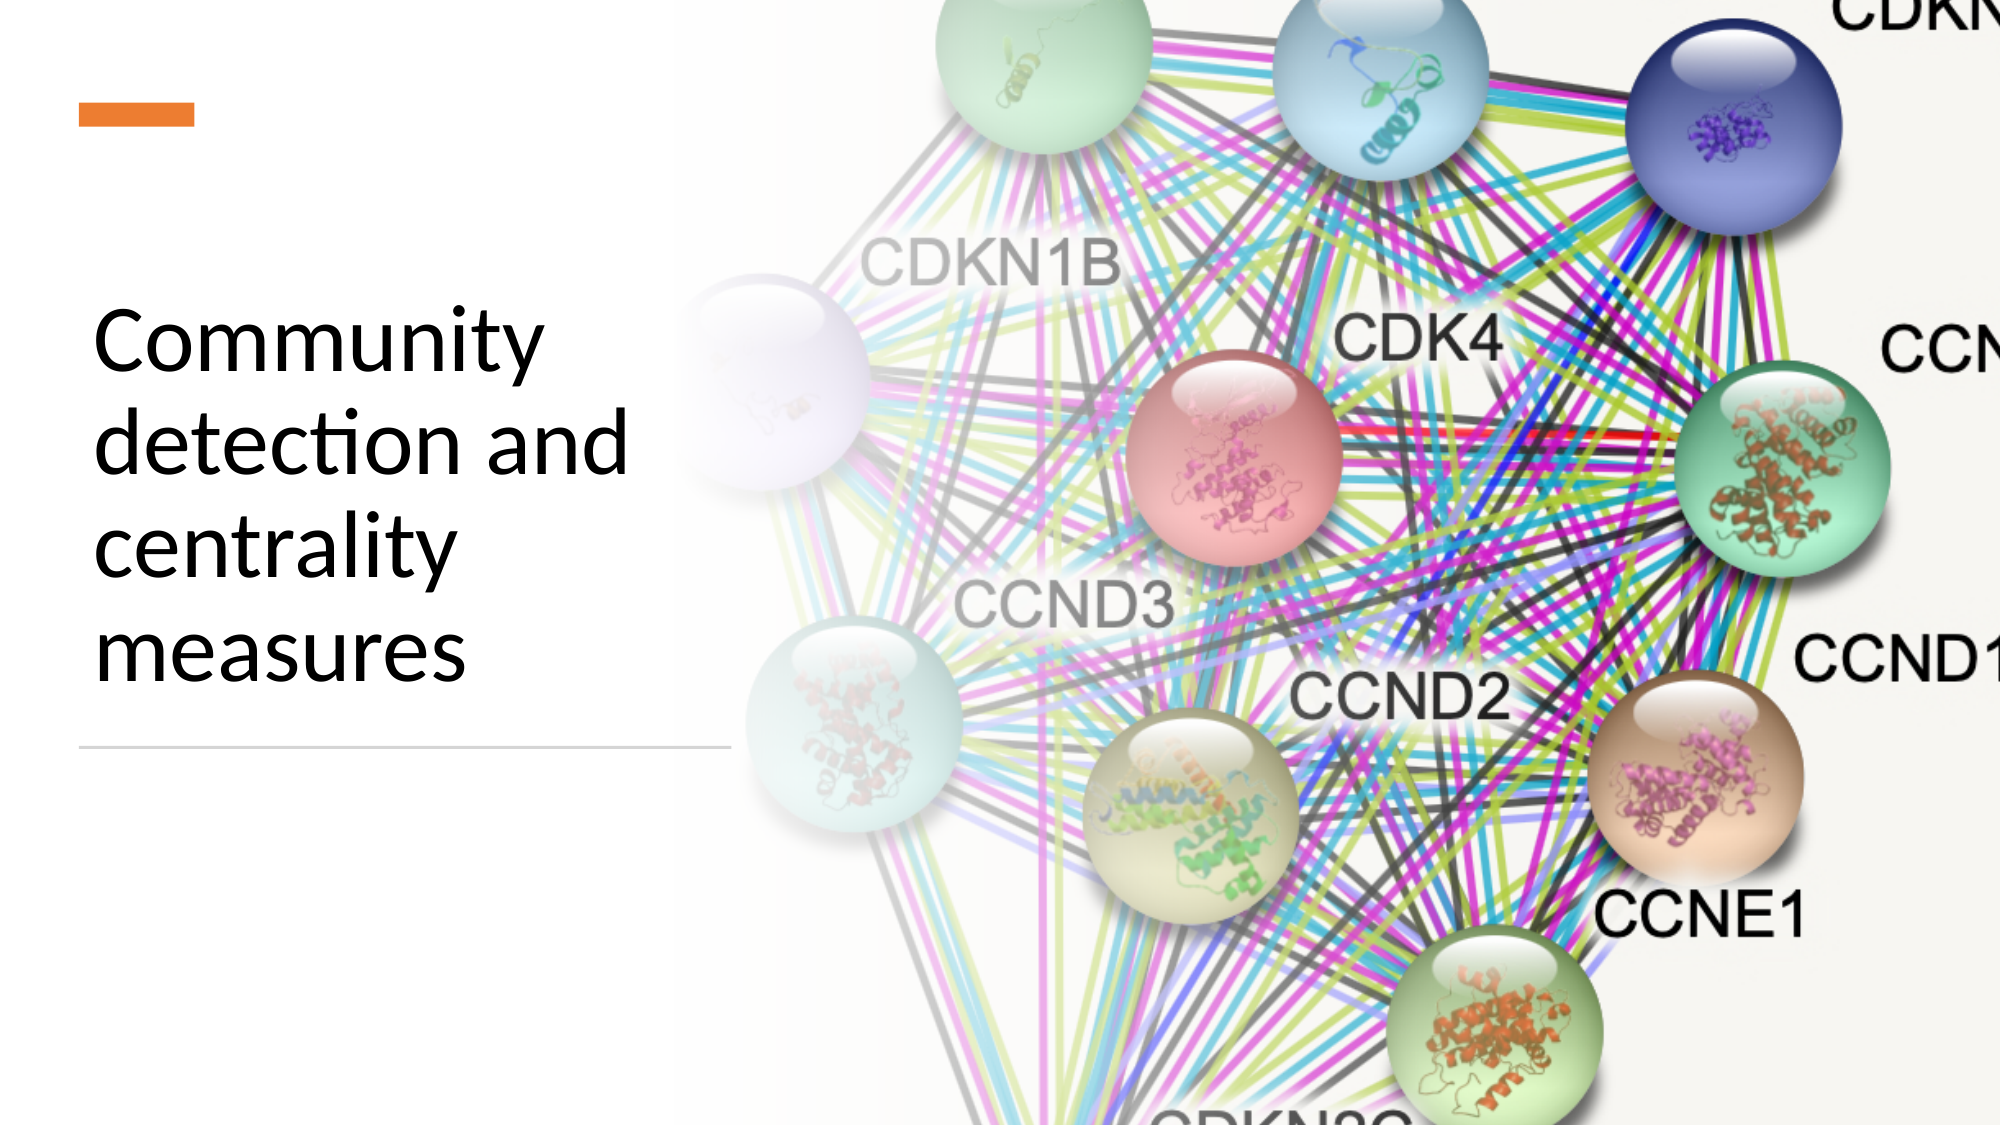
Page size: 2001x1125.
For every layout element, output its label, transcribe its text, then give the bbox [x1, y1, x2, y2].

title Community detection and centrality measures [78, 184, 572, 710]
text_box [78, 102, 195, 127]
text_box [78, 745, 572, 749]
picture [577, 0, 2000, 1125]
text_box [0, 0, 576, 1125]
